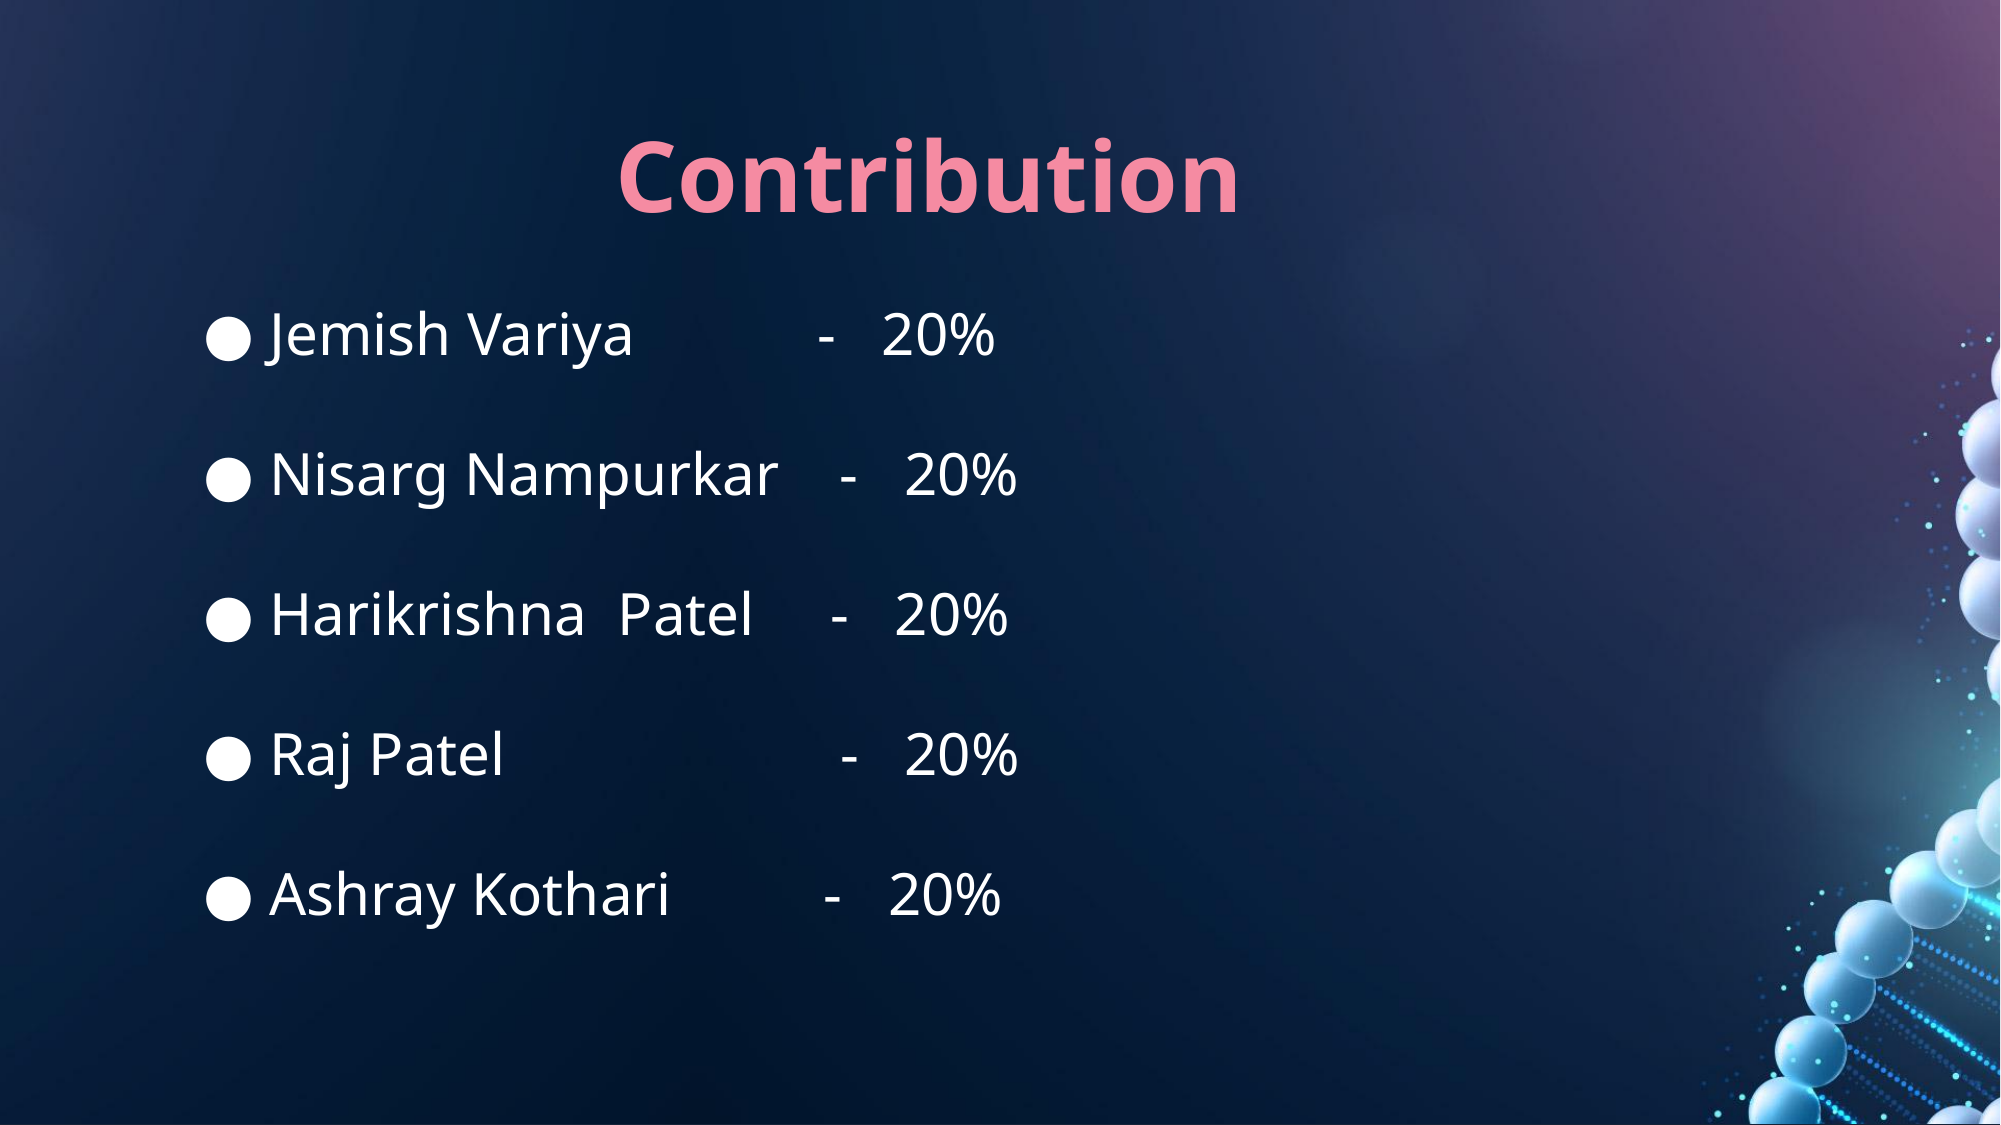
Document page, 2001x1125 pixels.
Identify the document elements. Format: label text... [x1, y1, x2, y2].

list Jemish Variya - 20% Nisarg Nampurkar - 20% Harikrishna Patel - 20% Raj Patel - 20% Ashray Kothari - 20% [174, 223, 1884, 1002]
picture [0, 0, 2001, 1124]
title Contribution [448, 123, 1410, 223]
